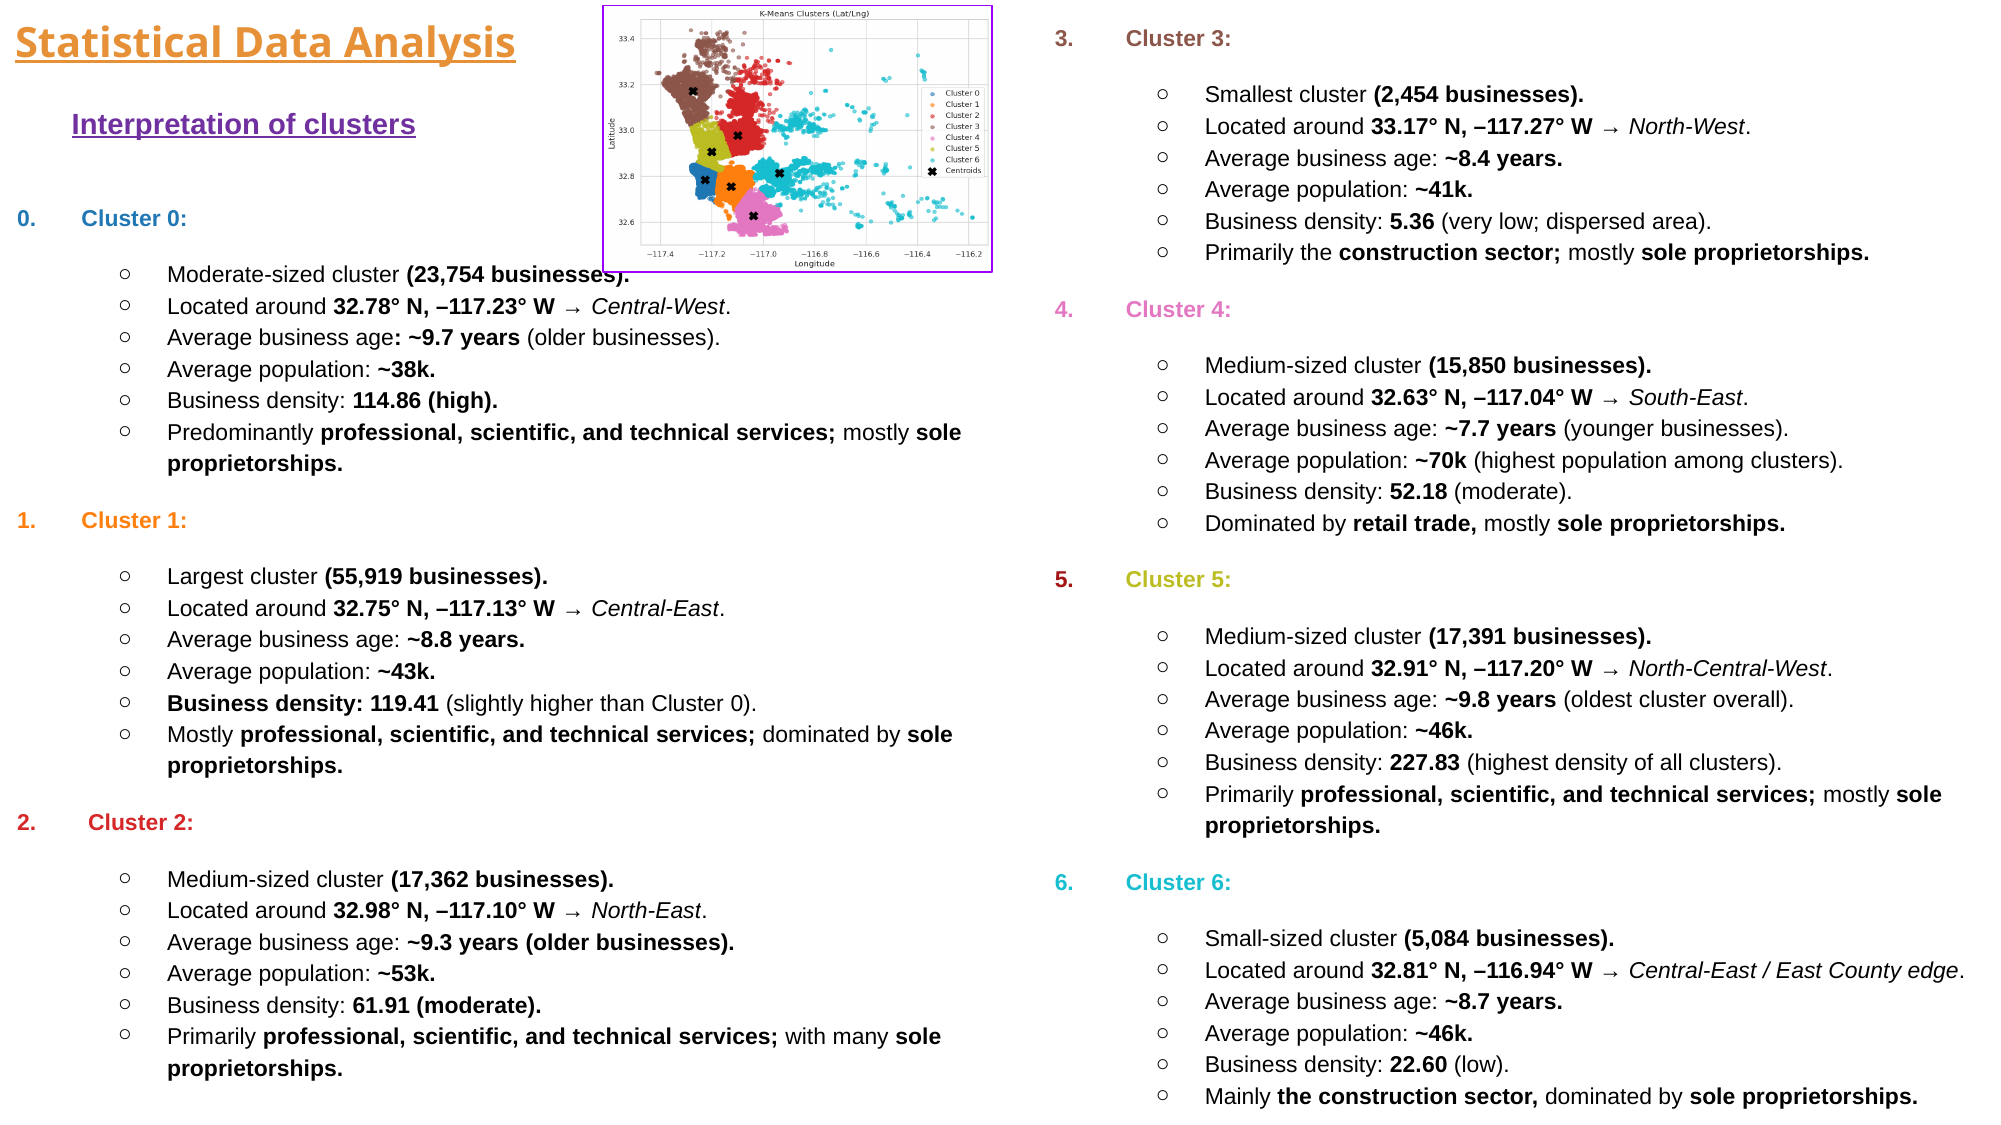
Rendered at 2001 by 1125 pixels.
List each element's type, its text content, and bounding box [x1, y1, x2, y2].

text_box Statistical Data Analysis [0, 6, 537, 82]
text_box 0. Cluster 0: Moderate-sized cluster (23,754 businesses). Located around 32.78° N, –117.23° W → Central-West. Average business age: ~9.7 years (older businesses). Average population: ~38k. Business density: 114.86 (high). Predominantly professional, scientific, and technical services; mostly sole proprietorships. 1. Cluster 1: Largest cluster (55,919 businesses). Located around 32.75° N, –117.13° W → Central-East. Average business age: ~8.8 years. Average population: ~43k. Business density: 119.41 (slightly higher than Cluster 0). Mostly professional, scientific, and technical services; dominated by sole proprietorships. 2. Cluster 2: Medium-sized cluster (17,362 businesses). Located around 32.98° N, –117.10° W → North-East. Average business age: ~9.3 years (older businesses). Average population: ~53k. Business density: 61.91 (moderate). Primarily professional, scientific, and technical services; with many sole proprietorships. [2, 184, 982, 1096]
text_box Interpretation of clusters [47, 85, 441, 156]
text_box 3. Cluster 3: Smallest cluster (2,454 businesses). Located around 33.17° N, –117.27° W → North-West. Average business age: ~8.4 years. Average population: ~41k. Business density: 5.36 (very low; dispersed area). Primarily the construction sector; mostly sole proprietorships. 4. Cluster 4: Medium-sized cluster (15,850 businesses). Located around 32.63° N, –117.04° W → South-East. Average business age: ~7.7 years (younger businesses). Average population: ~70k (highest population among clusters). Business density: 52.18 (moderate). Dominated by retail trade, mostly sole proprietorships. 5. Cluster 5: Medium-sized cluster (17,391 businesses). Located around 32.91° N, –117.20° W → North-Central-West. Average business age: ~9.8 years (oldest cluster overall). Average population: ~46k. Business density: 227.83 (highest density of all clusters). Primarily professional, scientific, and technical services; mostly sole proprietorships. 6. Cluster 6: Small-sized cluster (5,084 businesses). Located around 32.81° N, –116.94° W → Central-East / East County edge. Average business age: ~8.7 years. Average population: ~46k. Business density: 22.60 (low). Mainly the construction sector, dominated by sole proprietorships. [1039, 4, 2000, 1124]
picture [603, 5, 992, 272]
text_box [0, 0, 854, 1125]
